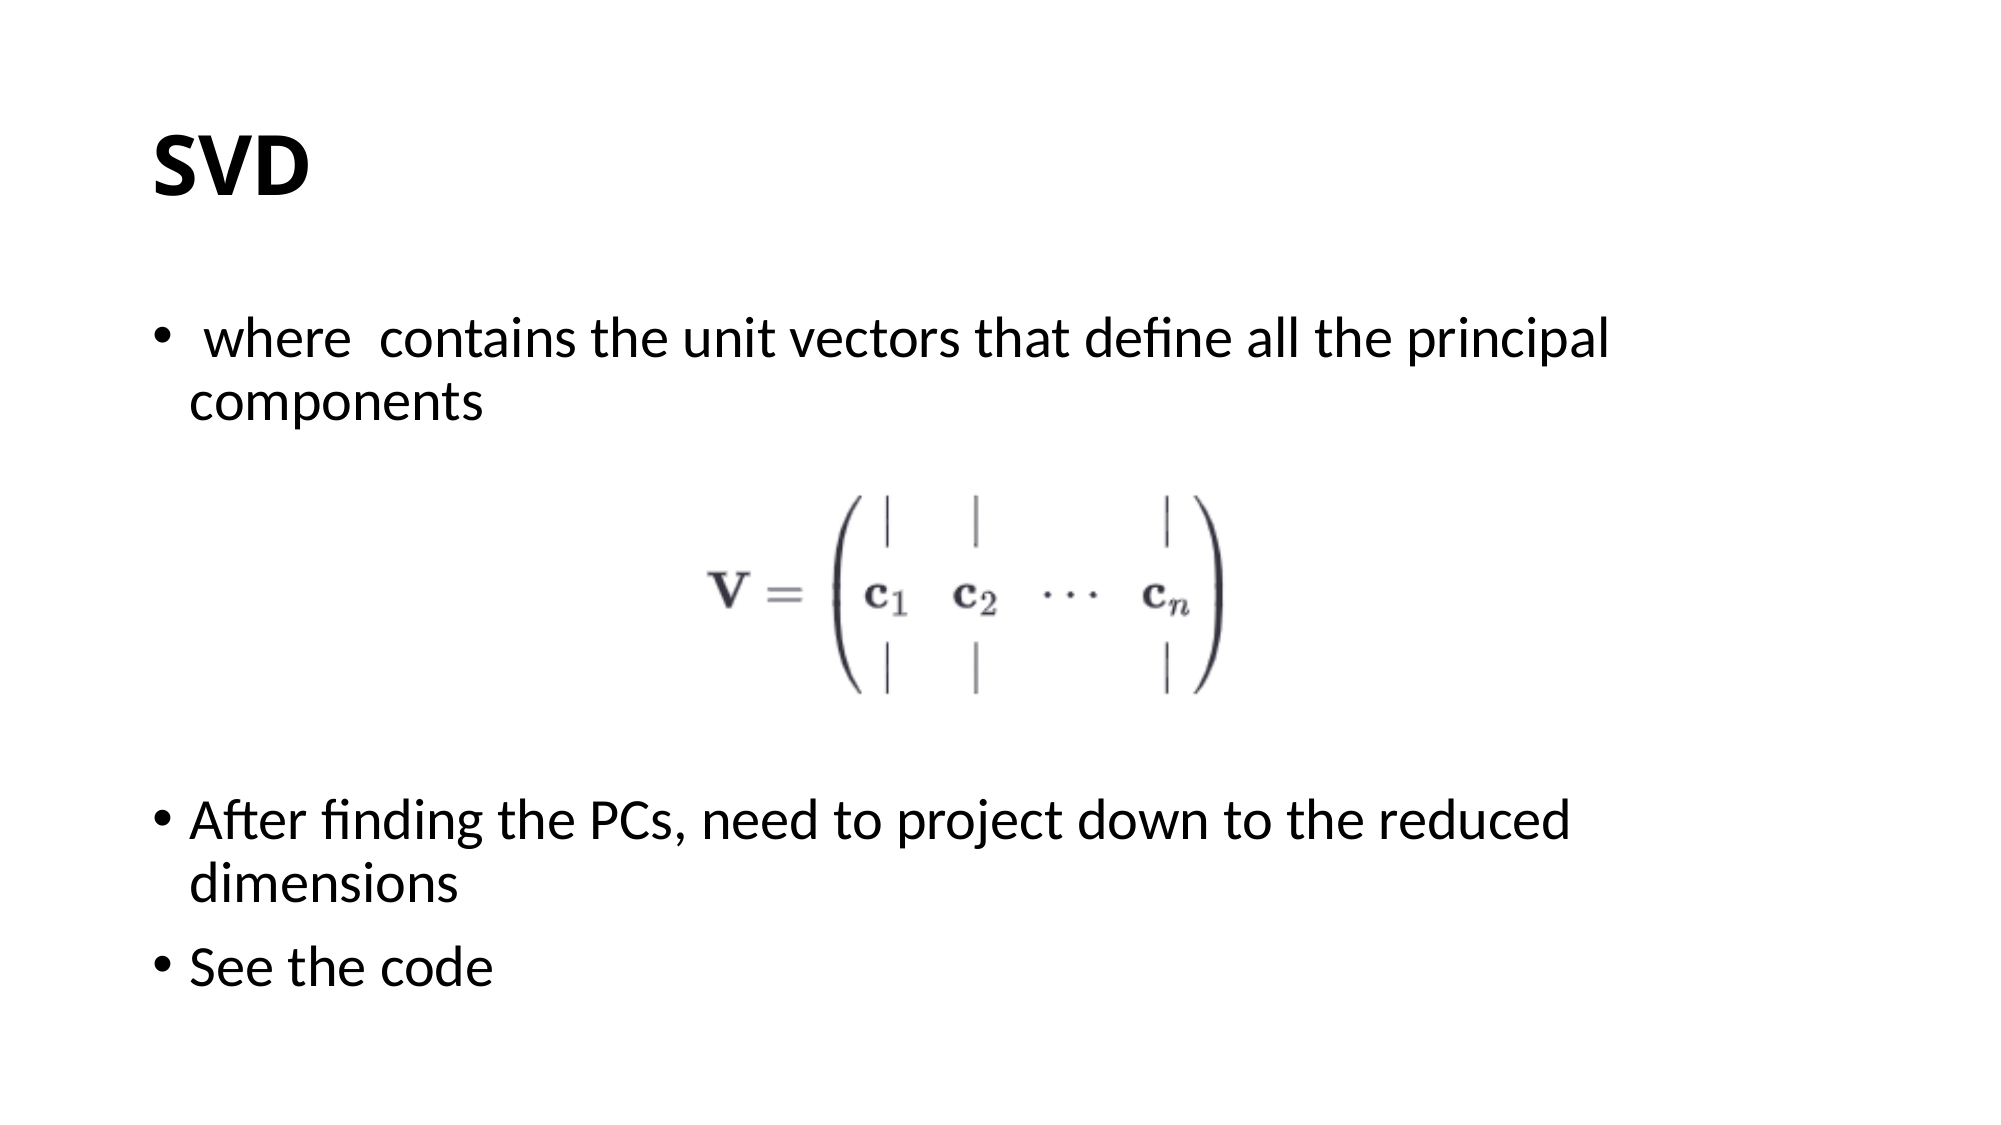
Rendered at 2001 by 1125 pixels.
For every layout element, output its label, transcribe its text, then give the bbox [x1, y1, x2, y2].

title SVD [137, 59, 1863, 278]
picture [651, 442, 1292, 736]
